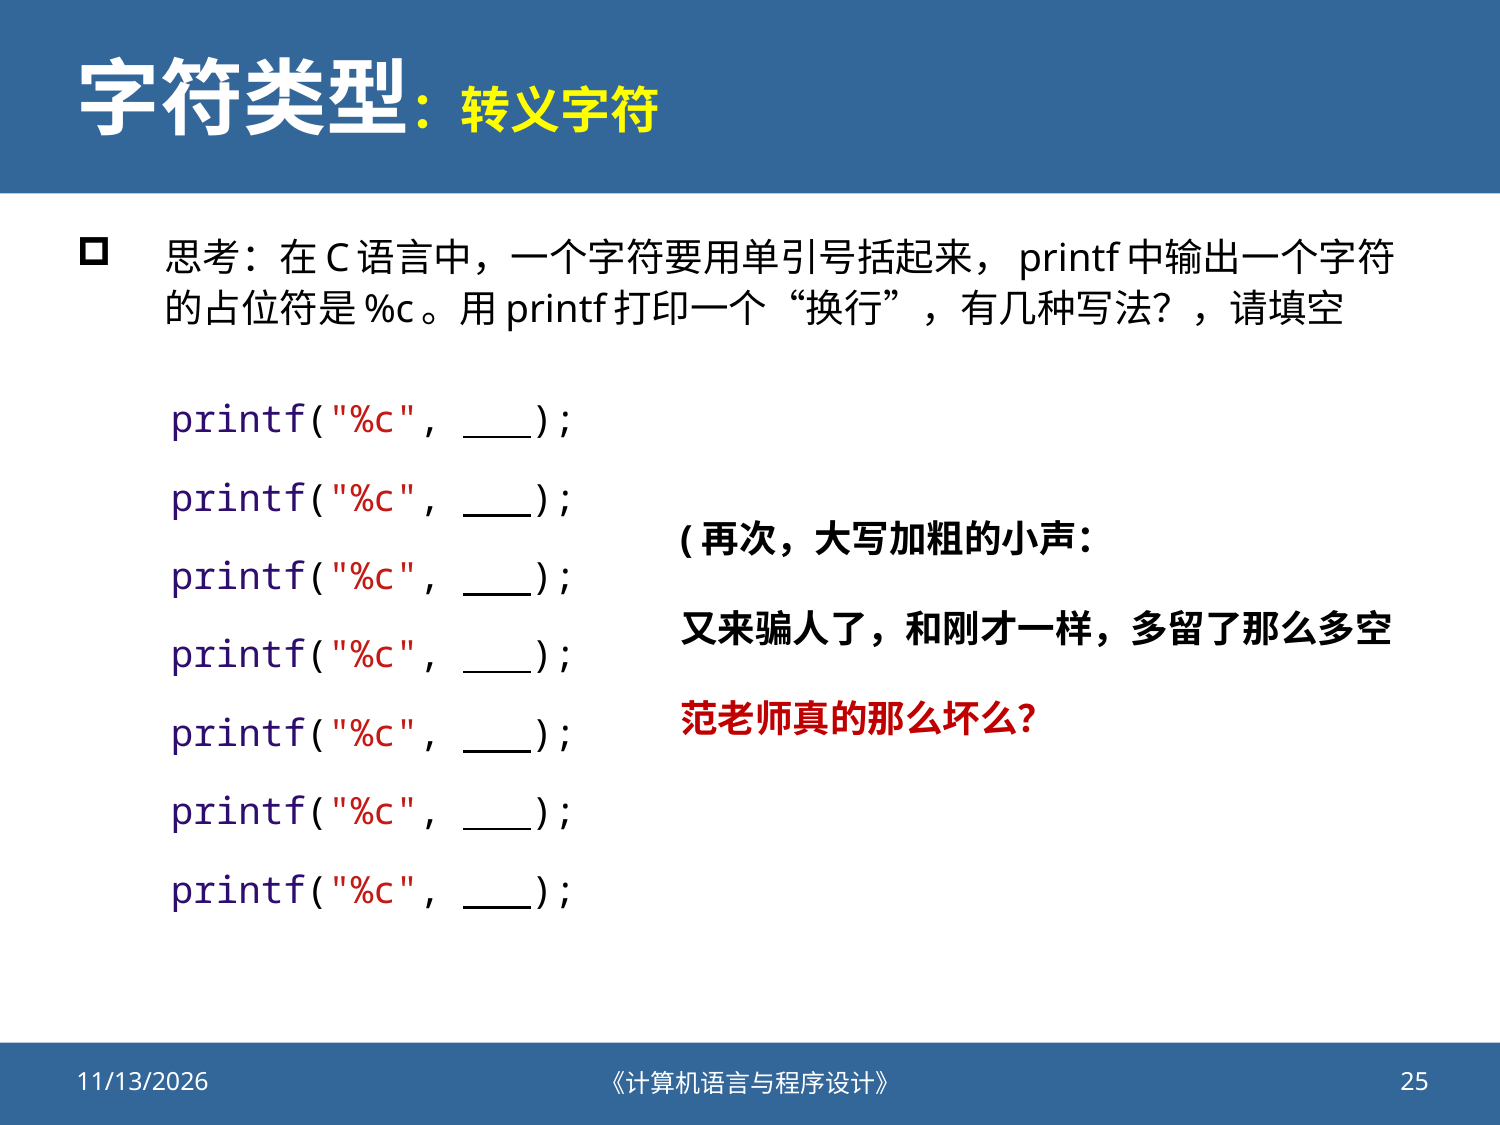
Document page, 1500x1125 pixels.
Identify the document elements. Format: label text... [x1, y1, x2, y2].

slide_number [61, 1052, 422, 1113]
text_box printf("%c", ); [156, 858, 591, 919]
text_box printf("%c", ); [156, 544, 591, 605]
text_box printf("%c", ); [156, 387, 591, 448]
text_box (再次，大写加粗的小声： 又来骗人了，和刚才一样，多留了那么多空 范老师真的那么坏么？ [665, 507, 1408, 748]
text_box printf("%c", ); [156, 780, 591, 840]
title 字符类型：转义字符 [61, 27, 1441, 177]
footer 《计算机语言与程序设计》 [480, 1052, 1021, 1113]
text_box printf("%c", ); [156, 701, 591, 762]
list 思考：在C语言中，一个字符要用单引号括起来，printf中输出一个字符的占位符是%c。用printf打印一个“换行”，有几种写法？，请填空 [61, 221, 1441, 340]
slide_number 25 [1084, 1052, 1444, 1113]
text_box printf("%c", ); [156, 622, 591, 683]
text_box printf("%c", ); [156, 466, 591, 527]
